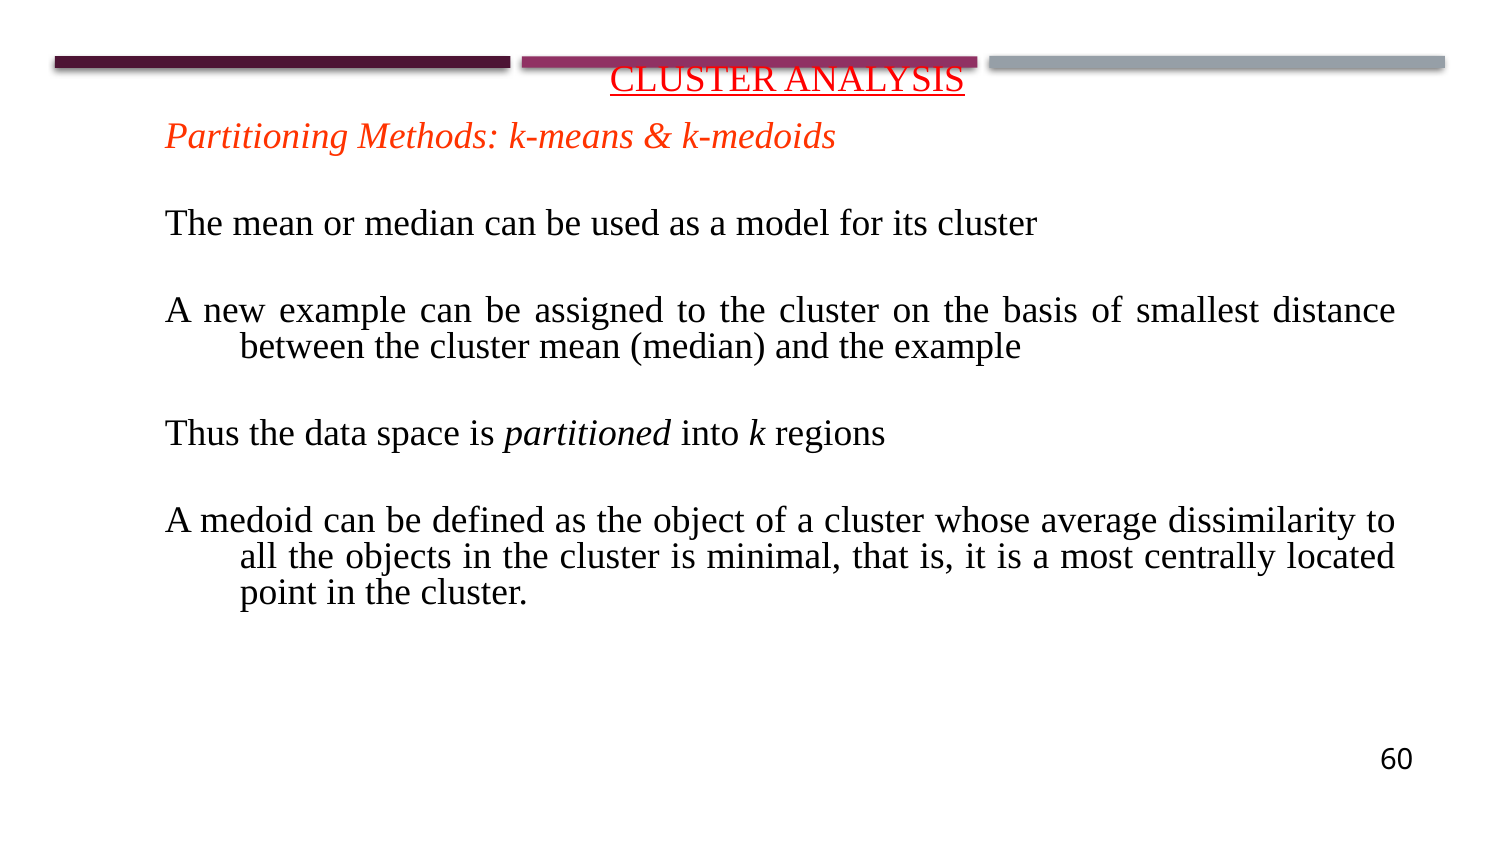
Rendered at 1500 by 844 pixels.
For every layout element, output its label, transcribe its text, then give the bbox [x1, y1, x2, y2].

slide_number 60 [1298, 732, 1429, 778]
text_box Partitioning Methods: k-means & k-medoids The mean or median can be used as a model for its cluster A new example can be assigned to the cluster on the basis of smallest distance between the cluster mean (median) and the example Thus the data space is partitioned into k regions A medoid can be defined as the object of a cluster whose average dissimilarity to all the objects in the cluster is minimal, that is, it is a most centrally located point in the cluster. [149, 112, 1413, 769]
text_box CLUSTER ANALYSIS [125, 46, 1450, 107]
